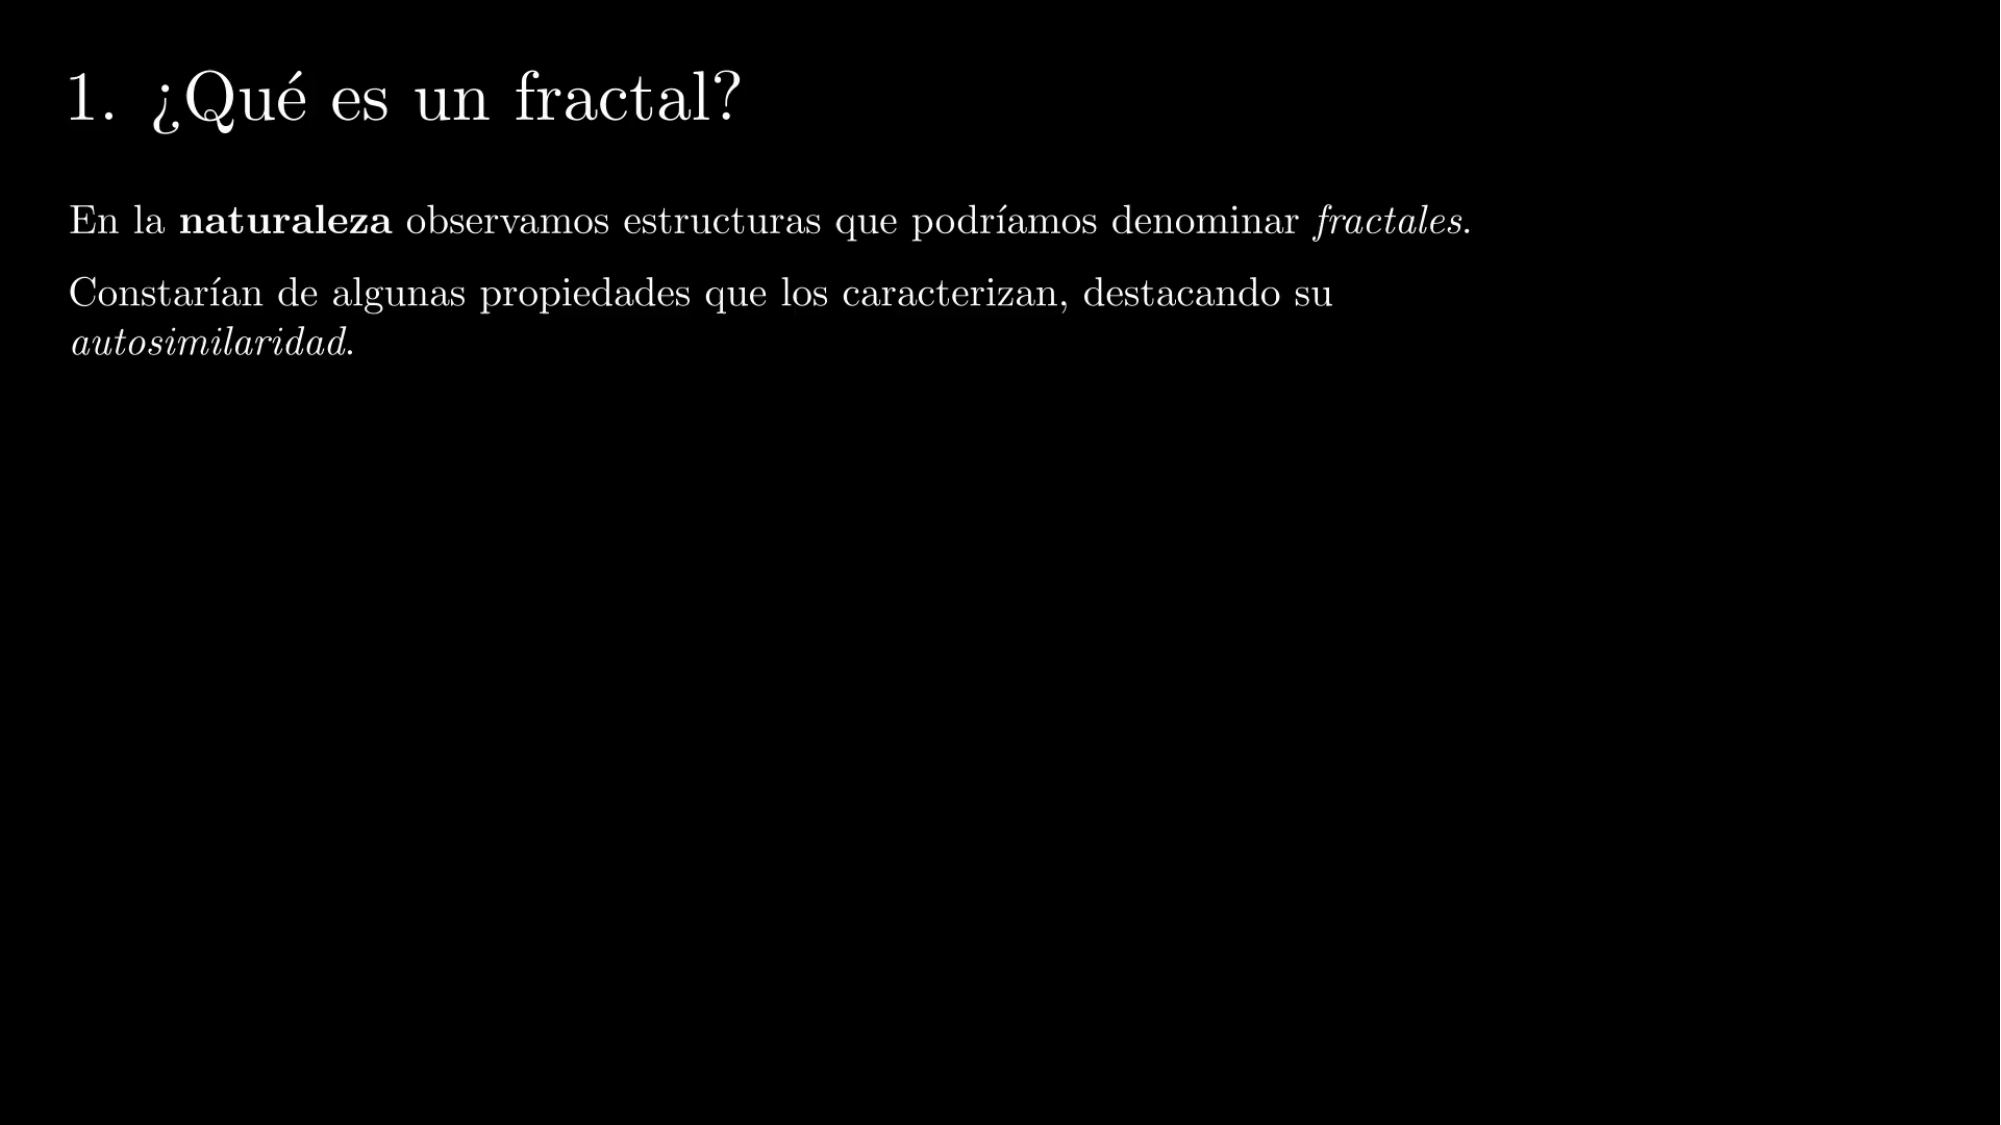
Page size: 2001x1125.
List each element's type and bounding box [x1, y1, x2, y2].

text_box [0, 0, 2000, 1125]
